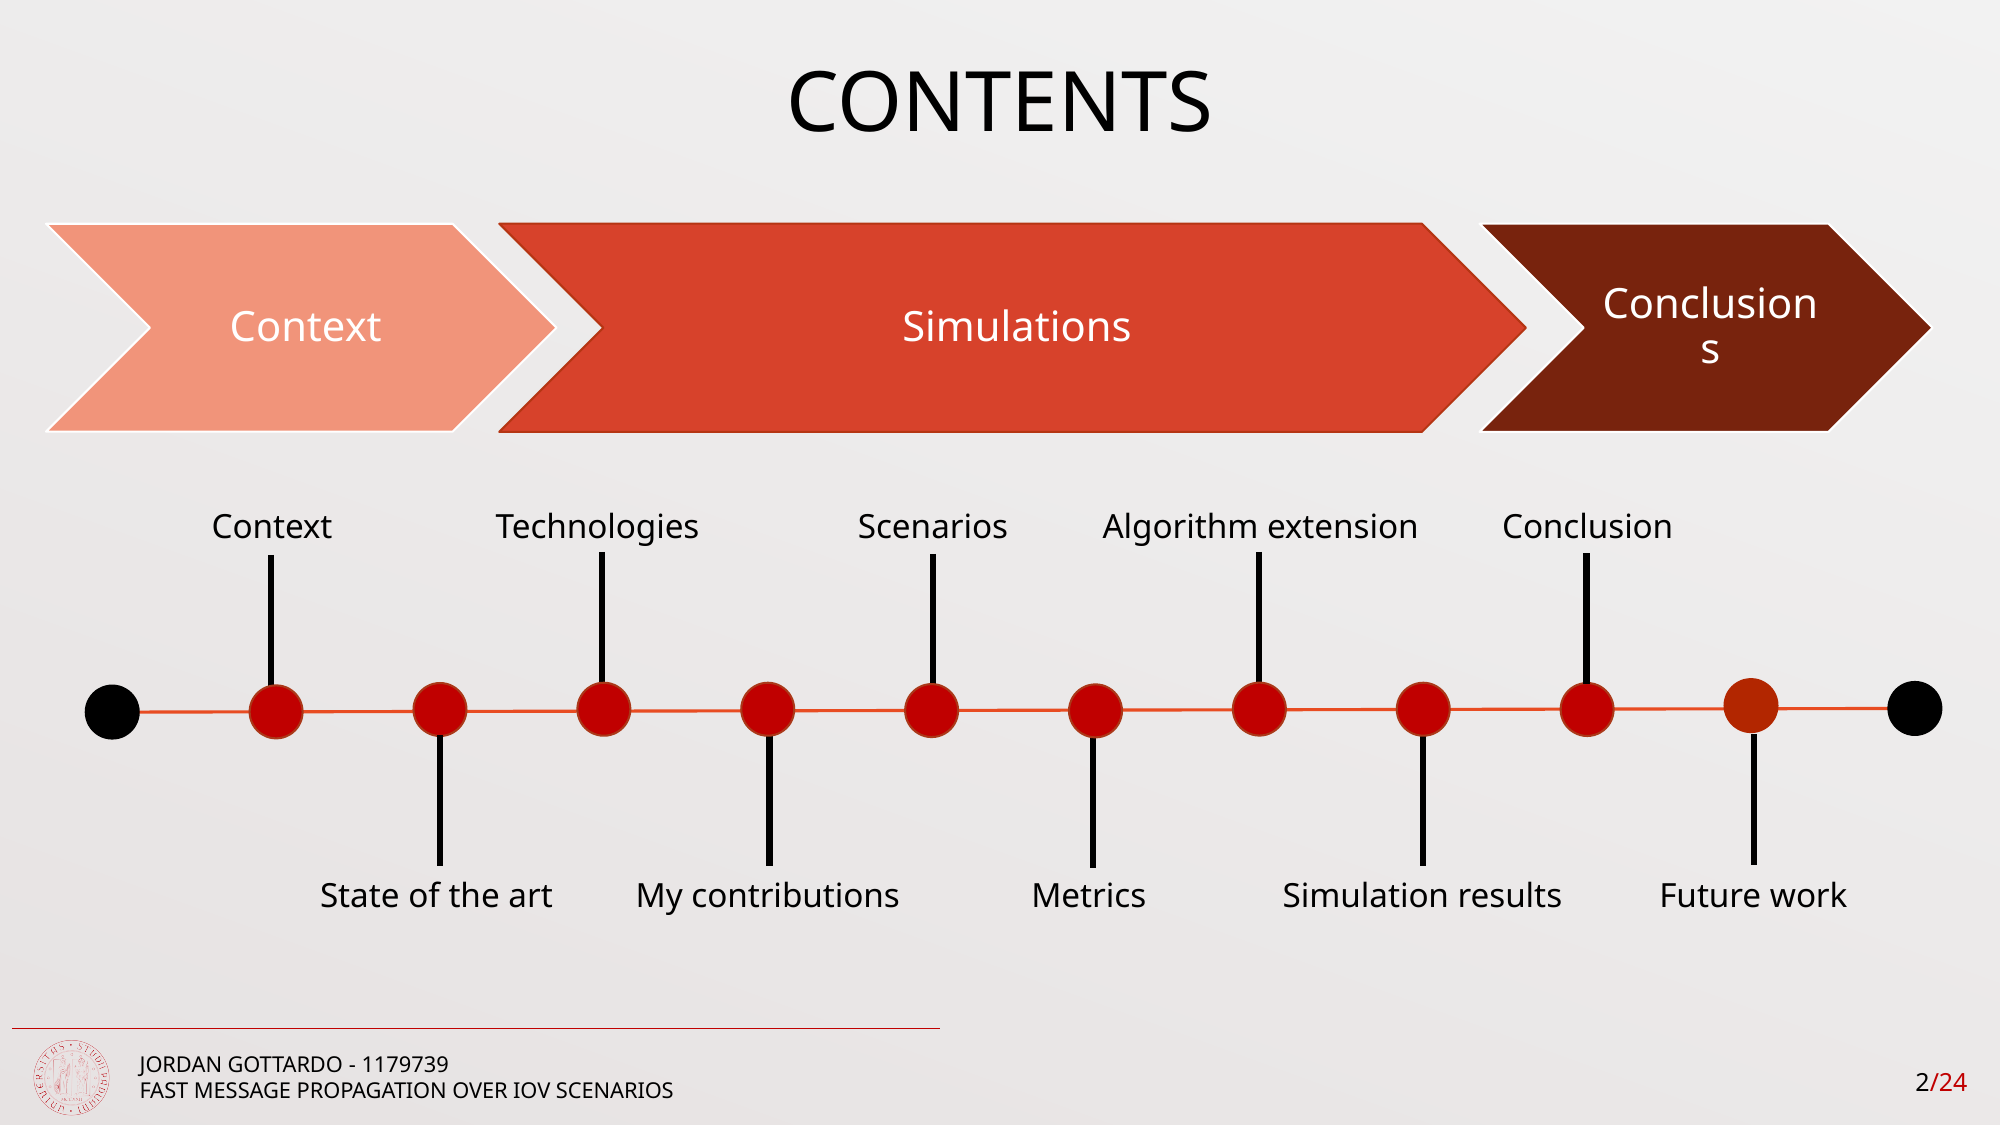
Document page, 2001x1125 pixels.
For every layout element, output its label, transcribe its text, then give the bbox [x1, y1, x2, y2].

text_box [740, 713, 795, 737]
text_box [412, 713, 468, 737]
text_box Future work [1644, 866, 1863, 922]
text_box 2 [1885, 1058, 1945, 1104]
text_box [412, 681, 468, 708]
text_box [1232, 713, 1287, 737]
text_box Conclusion [1487, 497, 1689, 553]
text_box [904, 713, 959, 739]
text_box [1396, 713, 1451, 737]
text_box [1559, 713, 1615, 738]
text_box [1231, 681, 1287, 708]
text_box Technologies [480, 497, 715, 553]
text_box My contributions [620, 866, 916, 922]
text_box [1724, 713, 1778, 734]
text_box Context [196, 497, 348, 553]
text_box [84, 684, 140, 740]
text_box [34, 163, 1934, 492]
text_box [576, 681, 632, 708]
text_box [1723, 678, 1779, 708]
text_box [1068, 713, 1123, 739]
text_box State of the art [305, 866, 568, 922]
text_box Scenarios [843, 497, 1024, 553]
text_box Algorithm extension [1087, 497, 1434, 553]
text_box Metrics [1016, 866, 1162, 922]
title CONTENTS [0, 0, 2000, 208]
text_box [1068, 683, 1123, 708]
text_box [1887, 680, 1943, 736]
text_box [248, 713, 304, 740]
text_box [576, 713, 632, 737]
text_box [138, 708, 1942, 713]
text_box [904, 683, 959, 708]
picture [33, 1039, 110, 1116]
text_box [1395, 681, 1451, 708]
text_box Simulation results [1268, 866, 1578, 922]
text_box [248, 684, 304, 708]
text_box [1559, 682, 1615, 708]
text_box [740, 681, 796, 708]
